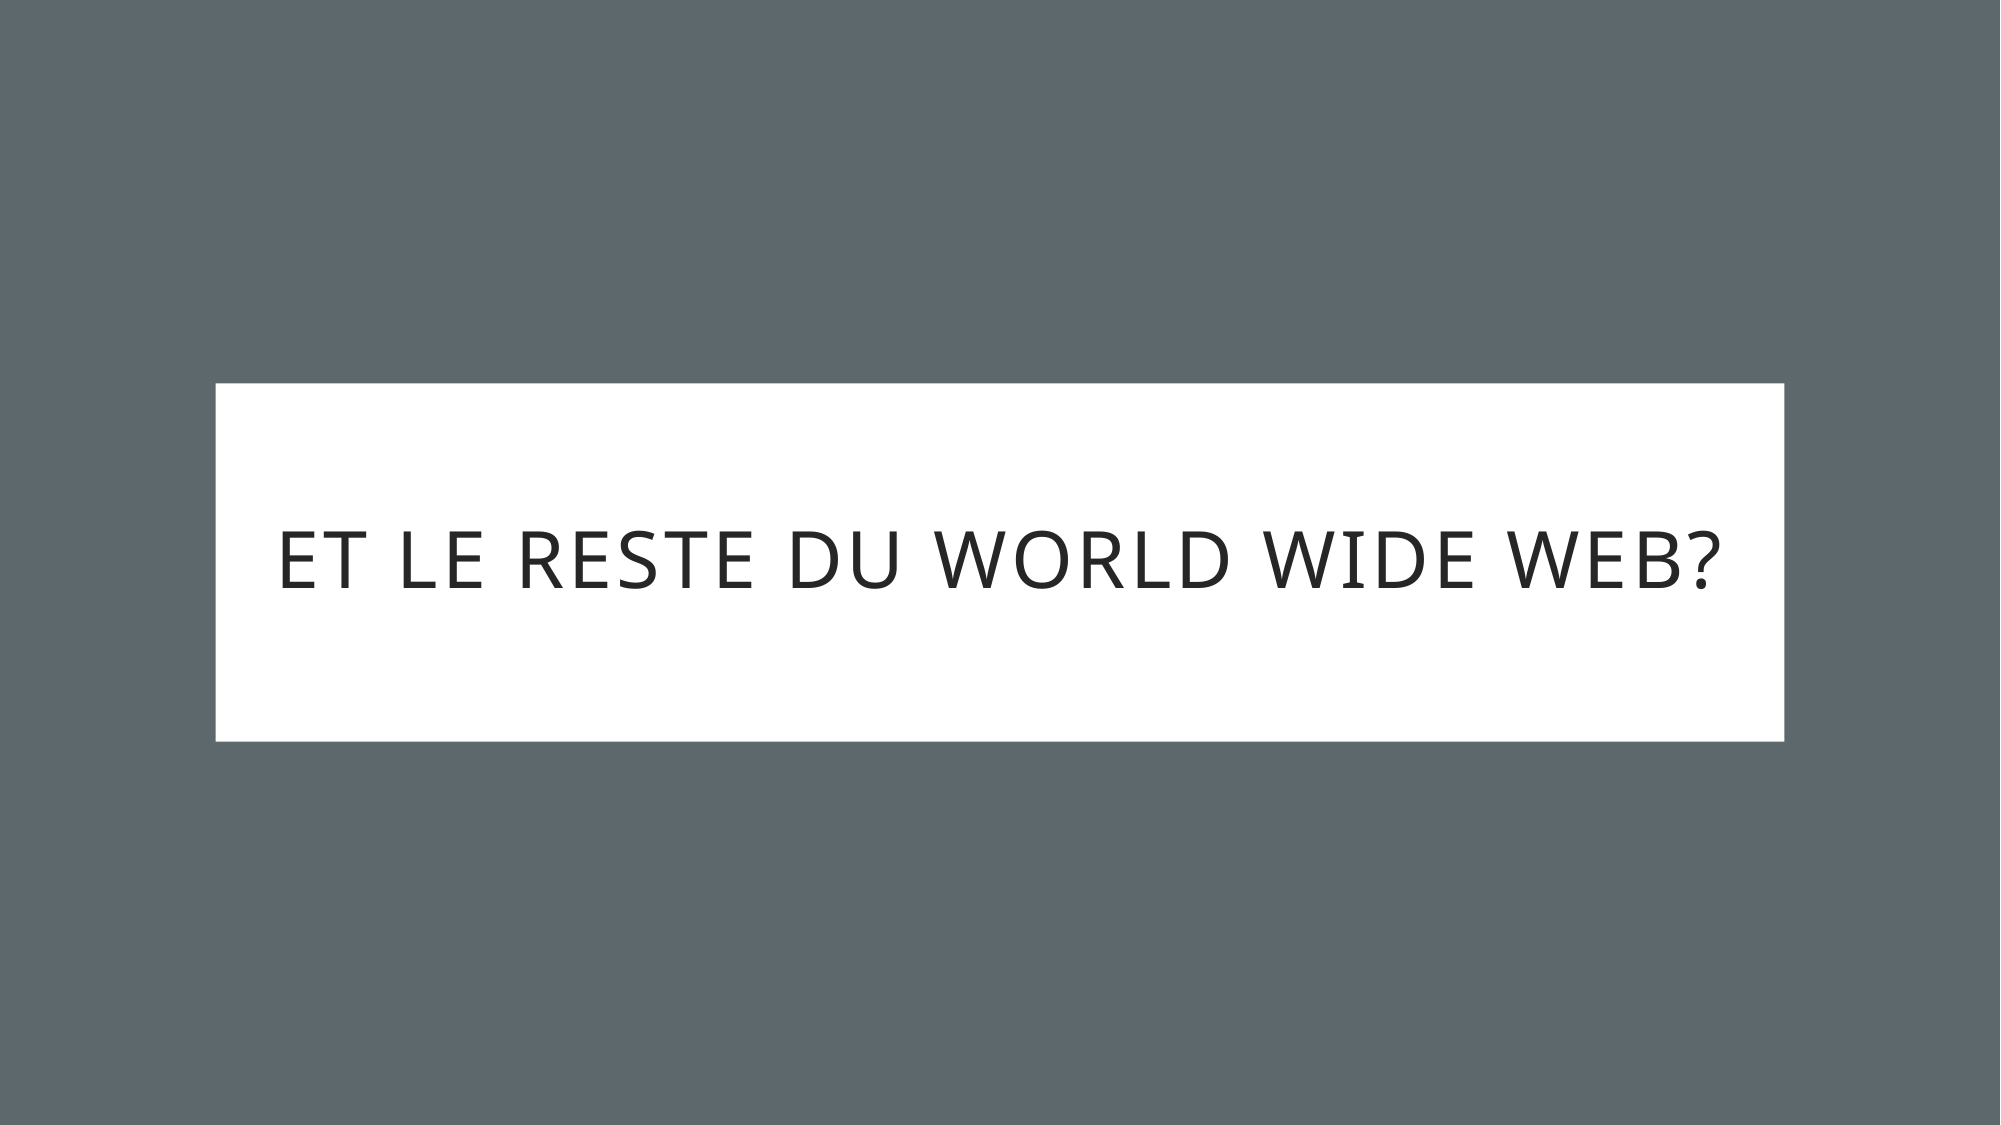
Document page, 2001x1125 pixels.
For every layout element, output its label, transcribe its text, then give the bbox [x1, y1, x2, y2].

title Et le reste du world wide web? [212, 380, 1788, 745]
